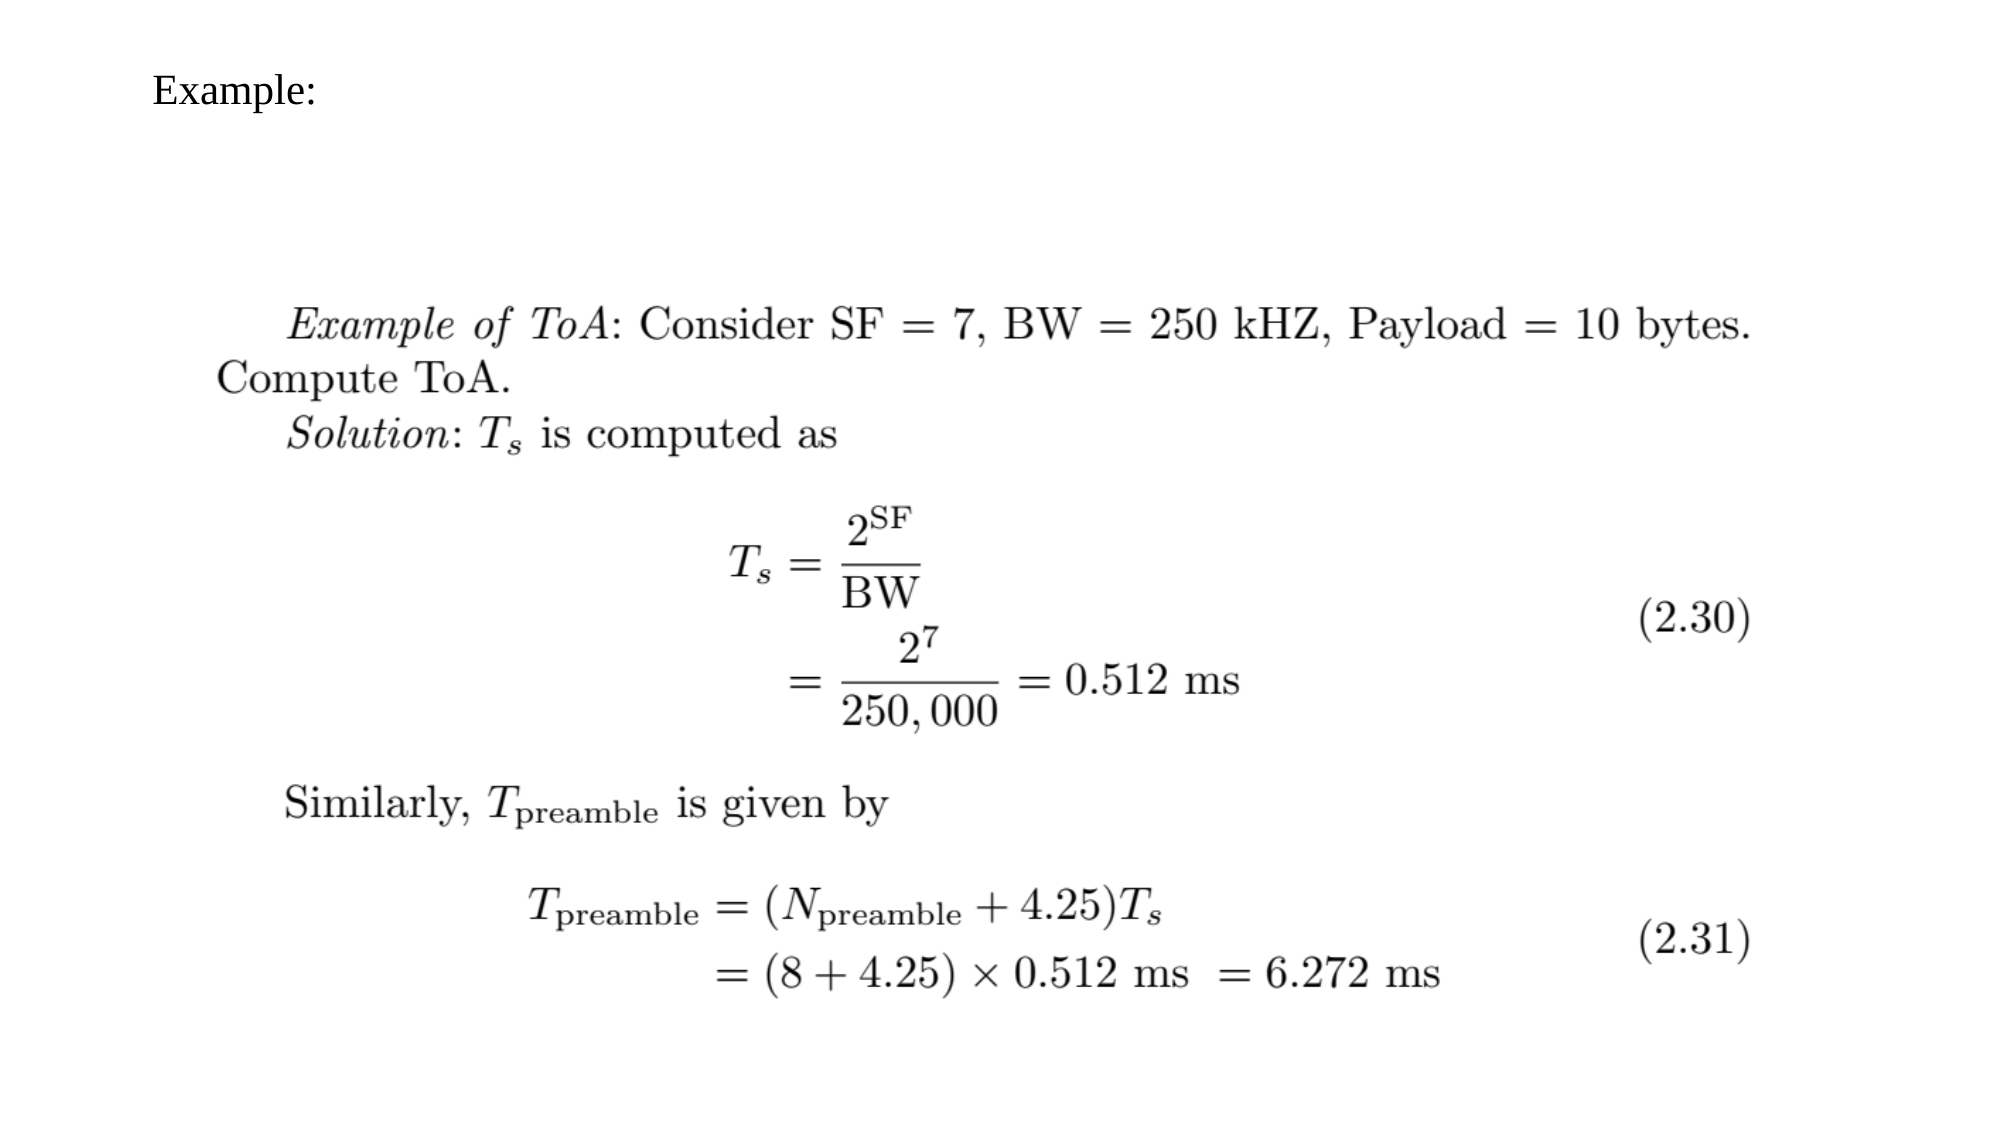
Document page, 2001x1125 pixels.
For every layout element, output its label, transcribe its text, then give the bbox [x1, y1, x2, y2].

title Example: [137, 59, 1863, 122]
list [198, 299, 1802, 1014]
